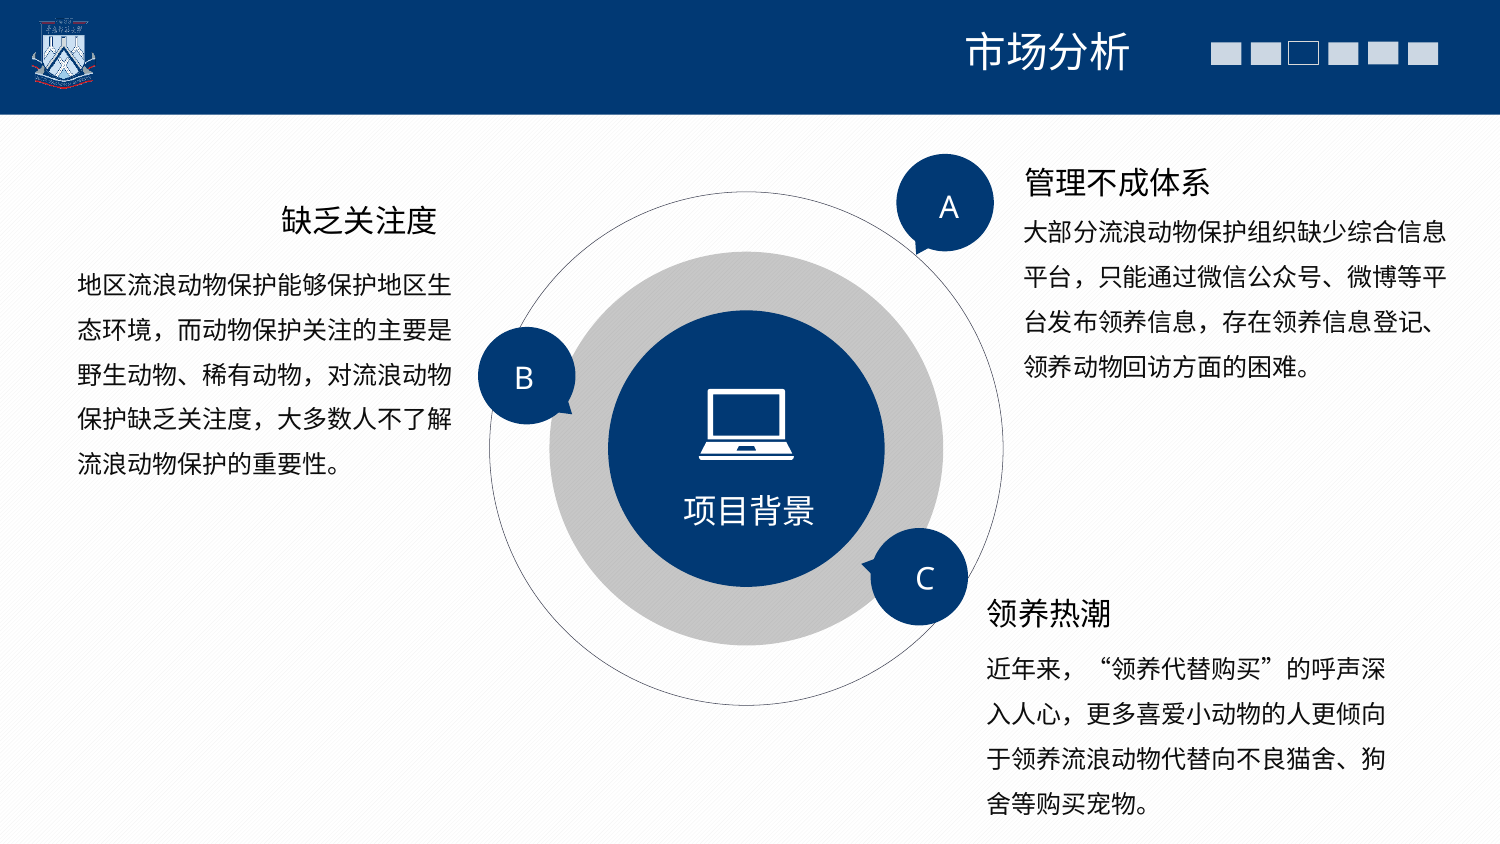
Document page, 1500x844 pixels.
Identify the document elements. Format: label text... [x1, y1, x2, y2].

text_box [62, 194, 490, 485]
text_box [490, 189, 1006, 708]
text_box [860, 527, 969, 626]
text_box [894, 153, 993, 262]
list 市场分析 [532, 18, 1147, 94]
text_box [477, 329, 586, 428]
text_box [971, 586, 1426, 824]
picture [24, 12, 100, 96]
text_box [607, 310, 885, 588]
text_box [1008, 155, 1479, 386]
